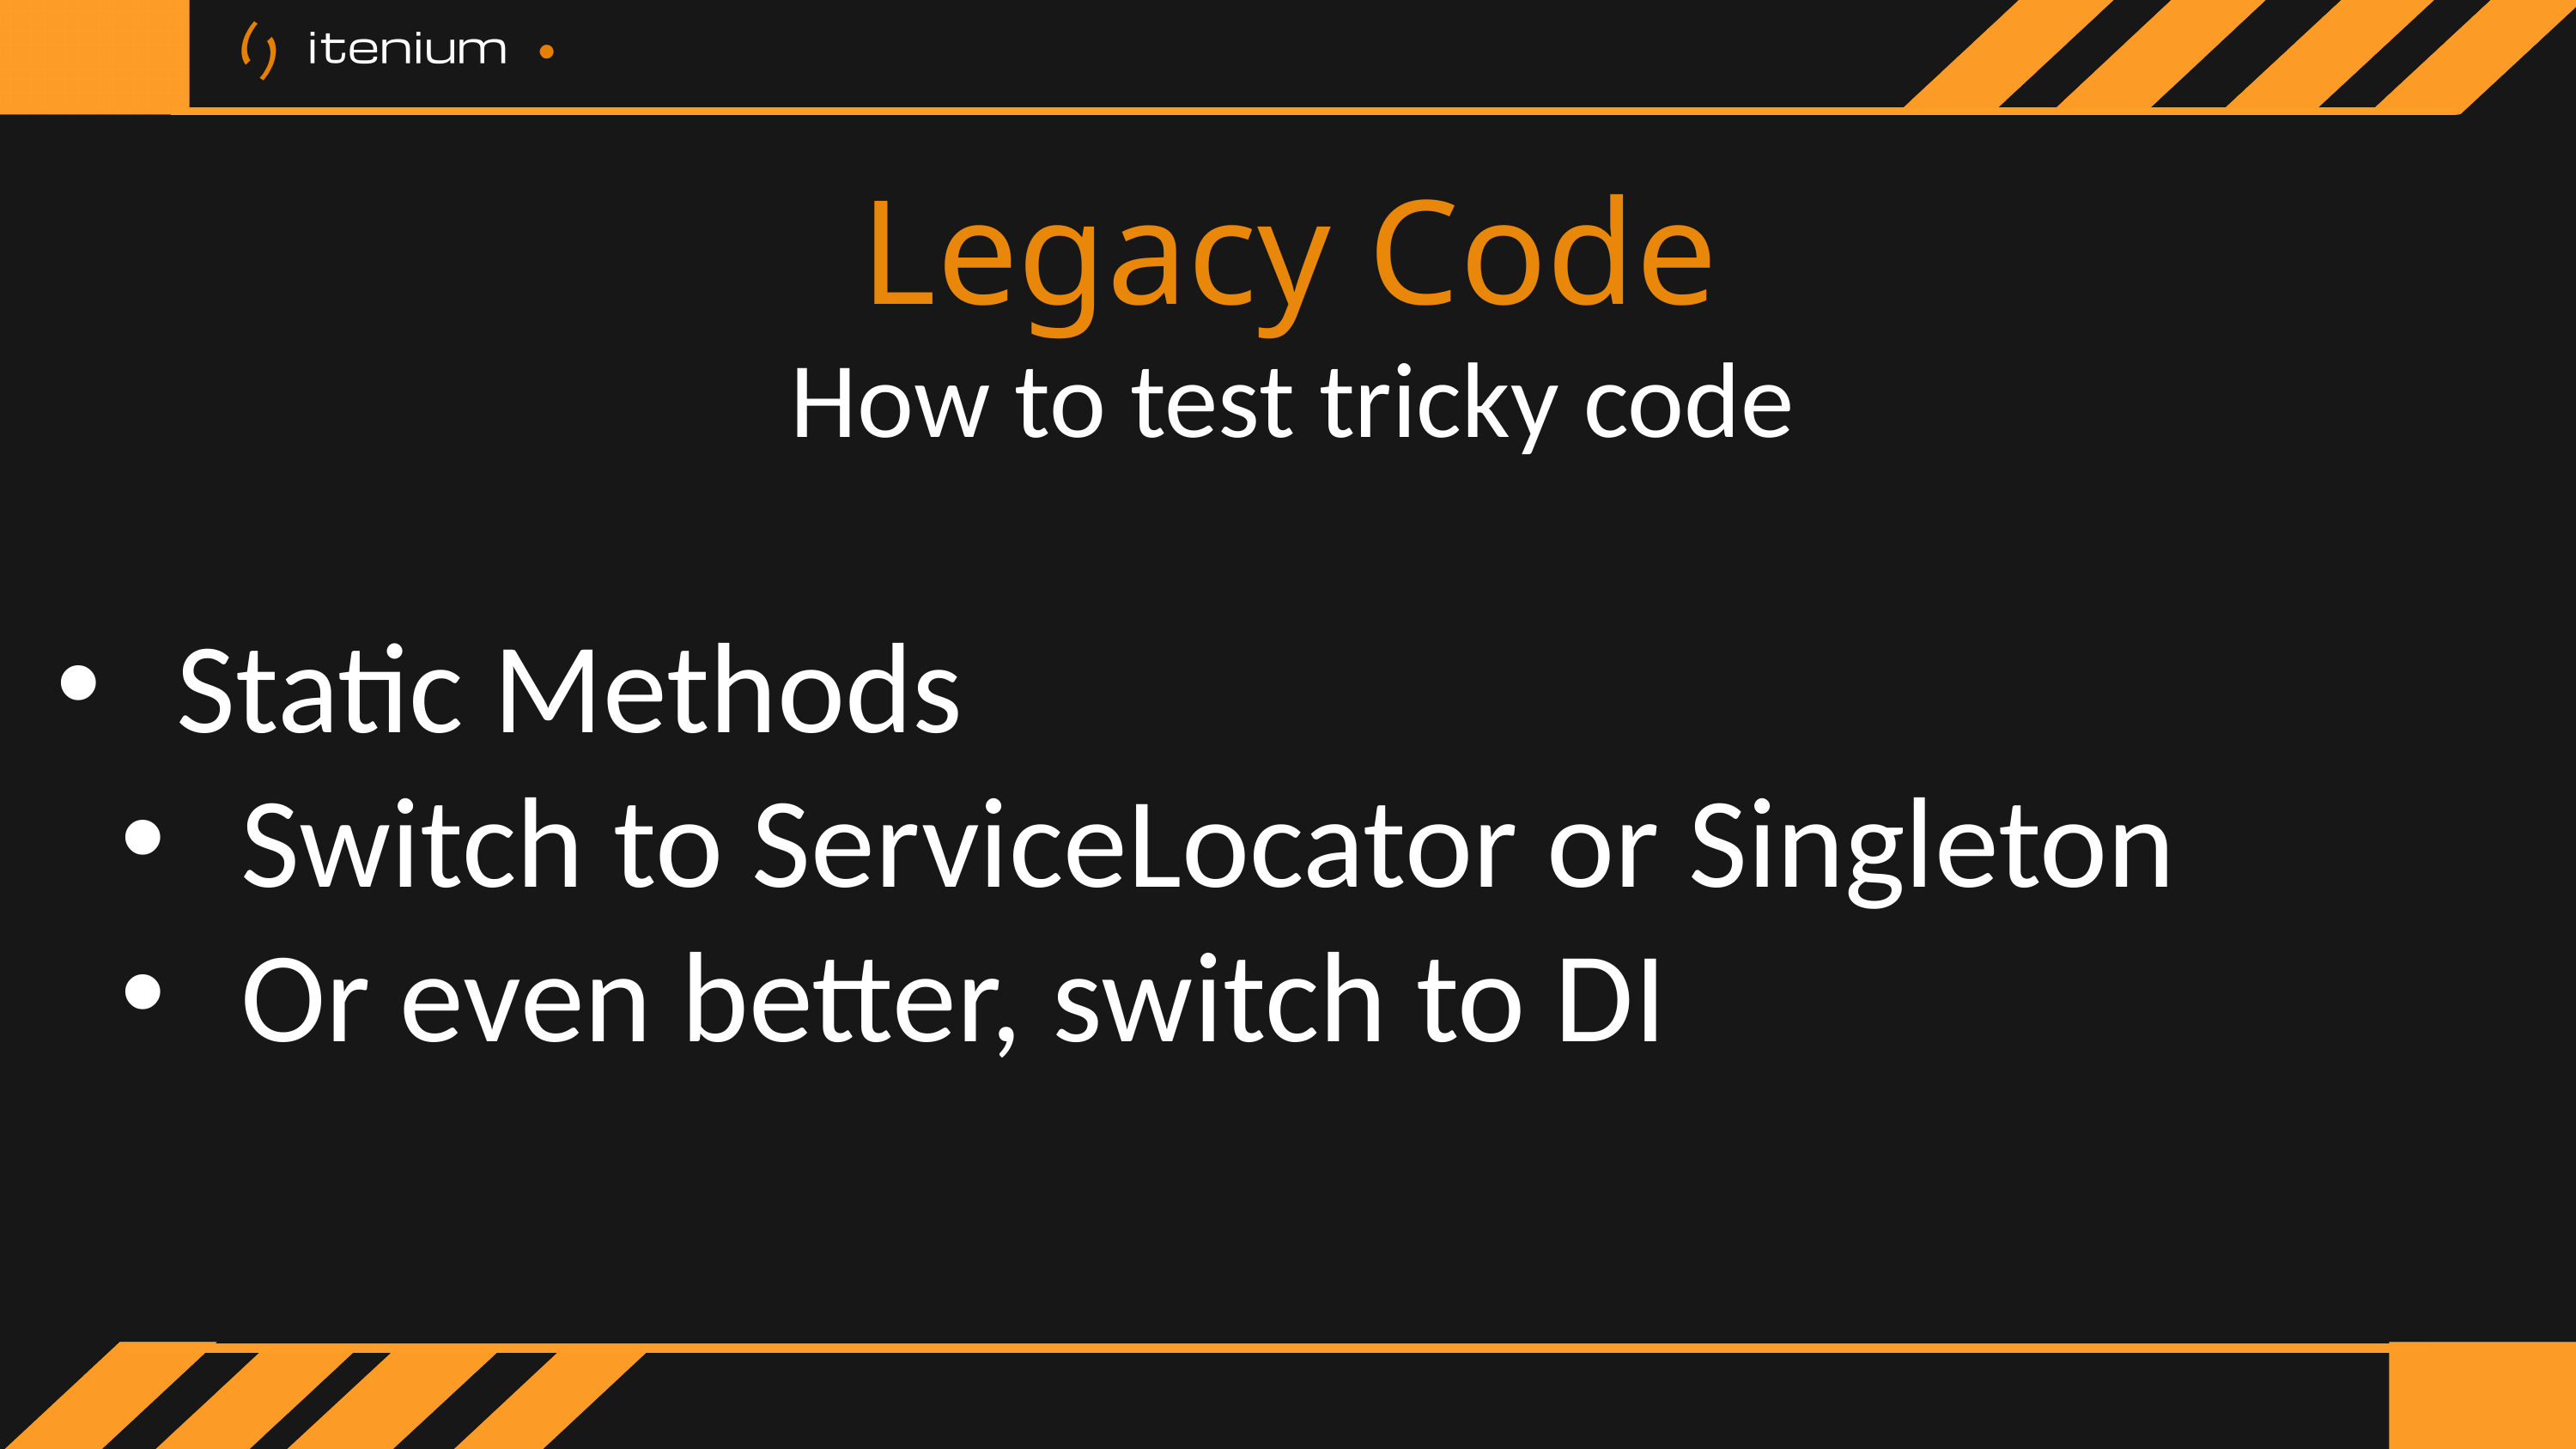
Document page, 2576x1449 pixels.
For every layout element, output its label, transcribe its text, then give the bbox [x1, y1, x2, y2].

picture [0, 1342, 2576, 1449]
picture [0, 0, 2576, 116]
text_box How to test tricky code [6, 324, 2576, 466]
text_box Static Methods Switch to ServiceLocator or Singleton Or even better, switch to DI [43, 597, 2576, 1074]
picture [221, 2, 576, 99]
text_box Legacy Code [3, 160, 2576, 334]
